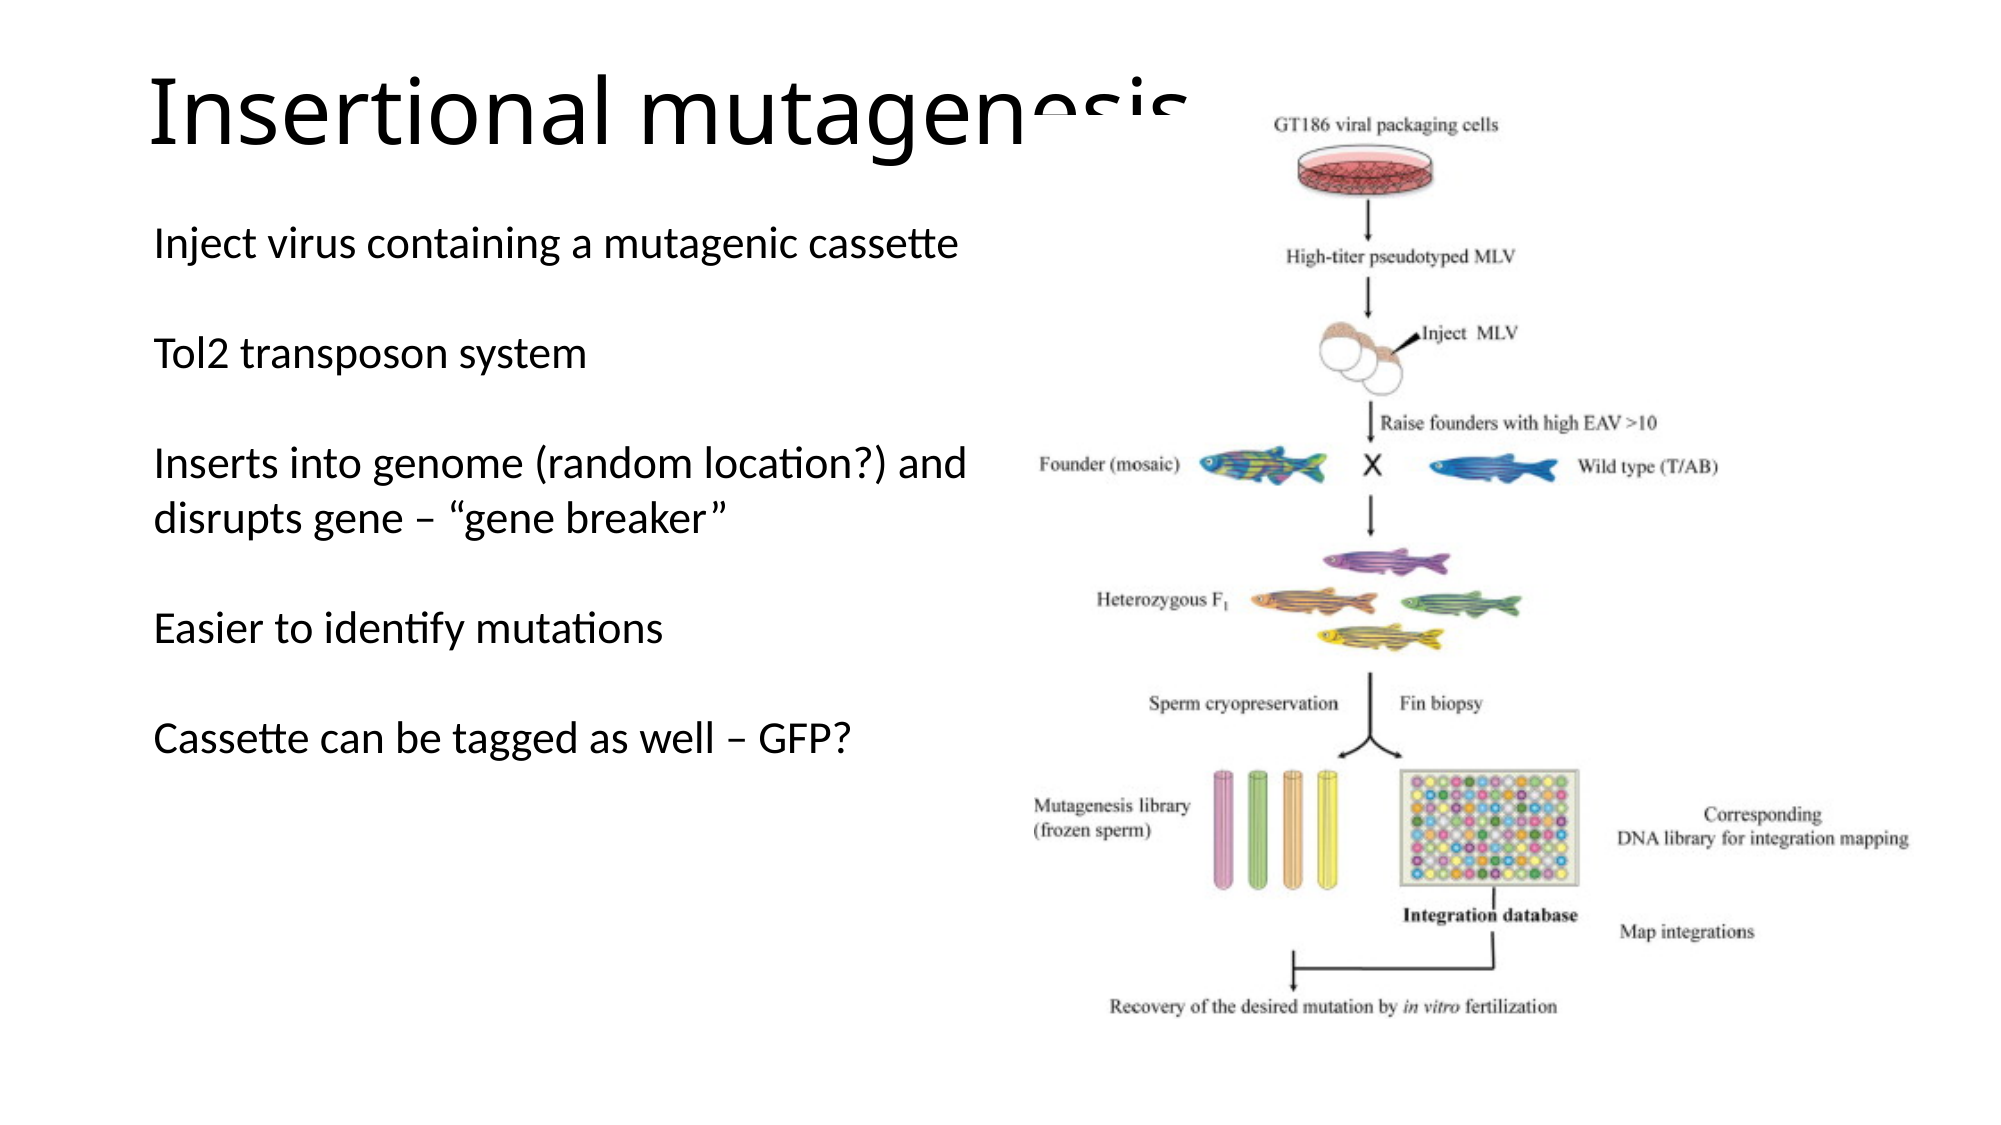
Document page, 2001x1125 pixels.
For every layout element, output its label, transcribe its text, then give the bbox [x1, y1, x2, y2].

title Insertional mutagenesis [134, 6, 1859, 224]
picture [1034, 115, 1914, 1019]
text_box Inject virus containing a mutagenic cassette Tol2 transposon system Inserts into genome (random location?) and disrupts gene – “gene breaker” Easier to identify mutations Cassette can be tagged as well – GFP? [138, 205, 984, 770]
